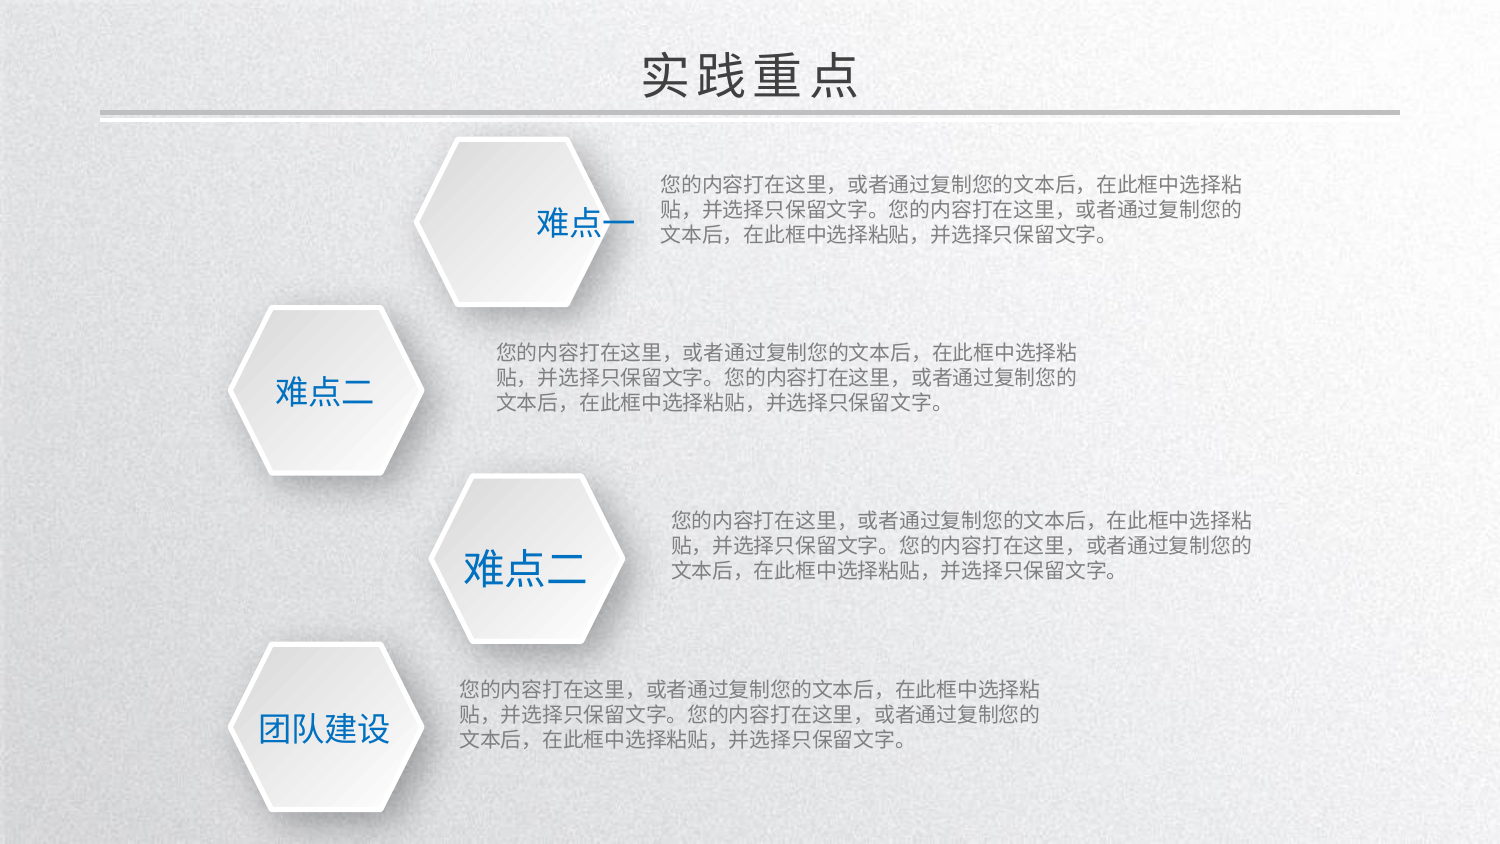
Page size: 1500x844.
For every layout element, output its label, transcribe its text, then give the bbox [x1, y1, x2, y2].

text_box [229, 644, 423, 810]
text_box 您的内容打在这里，或者通过复制您的文本后，在此框中选择粘贴，并选择只保留文字。您的内容打在这里，或者通过复制您的文本后，在此框中选择粘贴，并选择只保留文字。 [481, 332, 1112, 447]
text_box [416, 138, 609, 305]
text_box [430, 475, 624, 642]
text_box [229, 307, 423, 474]
text_box 您的内容打在这里，或者通过复制您的文本后，在此框中选择粘贴，并选择只保留文字。您的内容打在这里，或者通过复制您的文本后，在此框中选择粘贴，并选择只保留文字。 [444, 668, 1074, 784]
text_box 您的内容打在这里，或者通过复制您的文本后，在此框中选择粘贴，并选择只保留文字。您的内容打在这里，或者通过复制您的文本后，在此框中选择粘贴，并选择只保留文字。 [656, 500, 1286, 616]
text_box 实践重点 [625, 37, 875, 112]
picture [0, 0, 1500, 844]
text_box 您的内容打在这里，或者通过复制您的文本后，在此框中选择粘贴，并选择只保留文字。您的内容打在这里，或者通过复制您的文本后，在此框中选择粘贴，并选择只保留文字。 [646, 163, 1272, 279]
